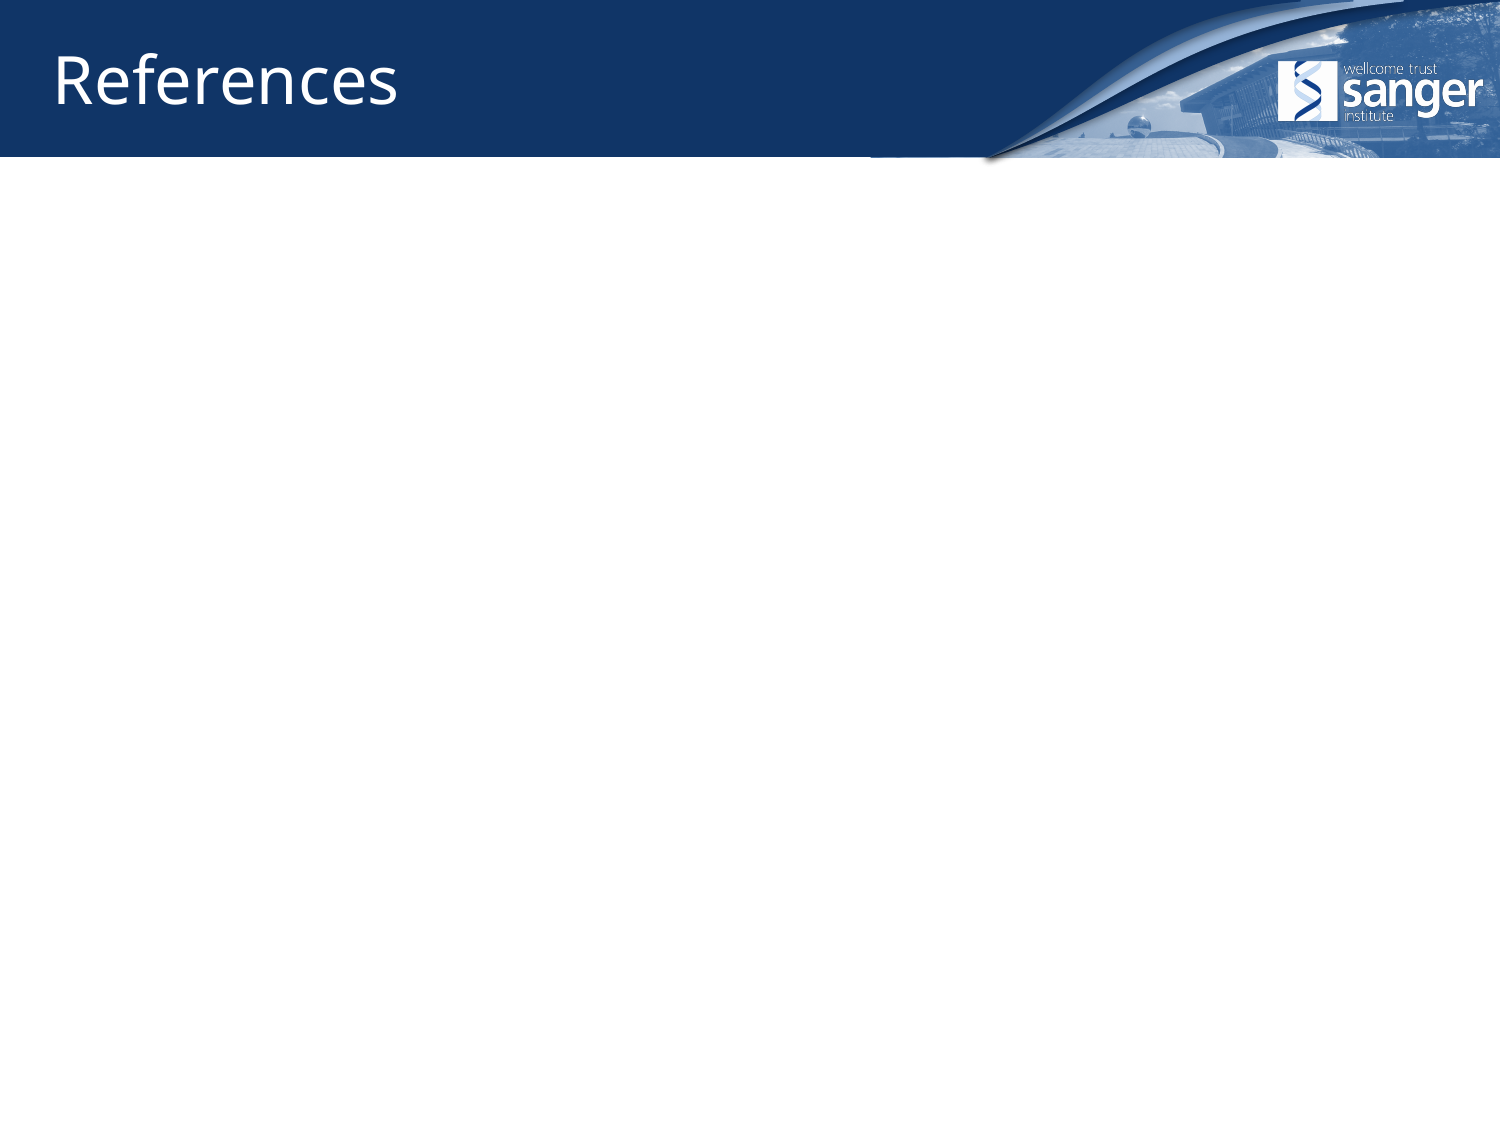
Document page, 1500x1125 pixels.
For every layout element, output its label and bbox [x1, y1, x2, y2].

text_box [0, 0, 1500, 158]
